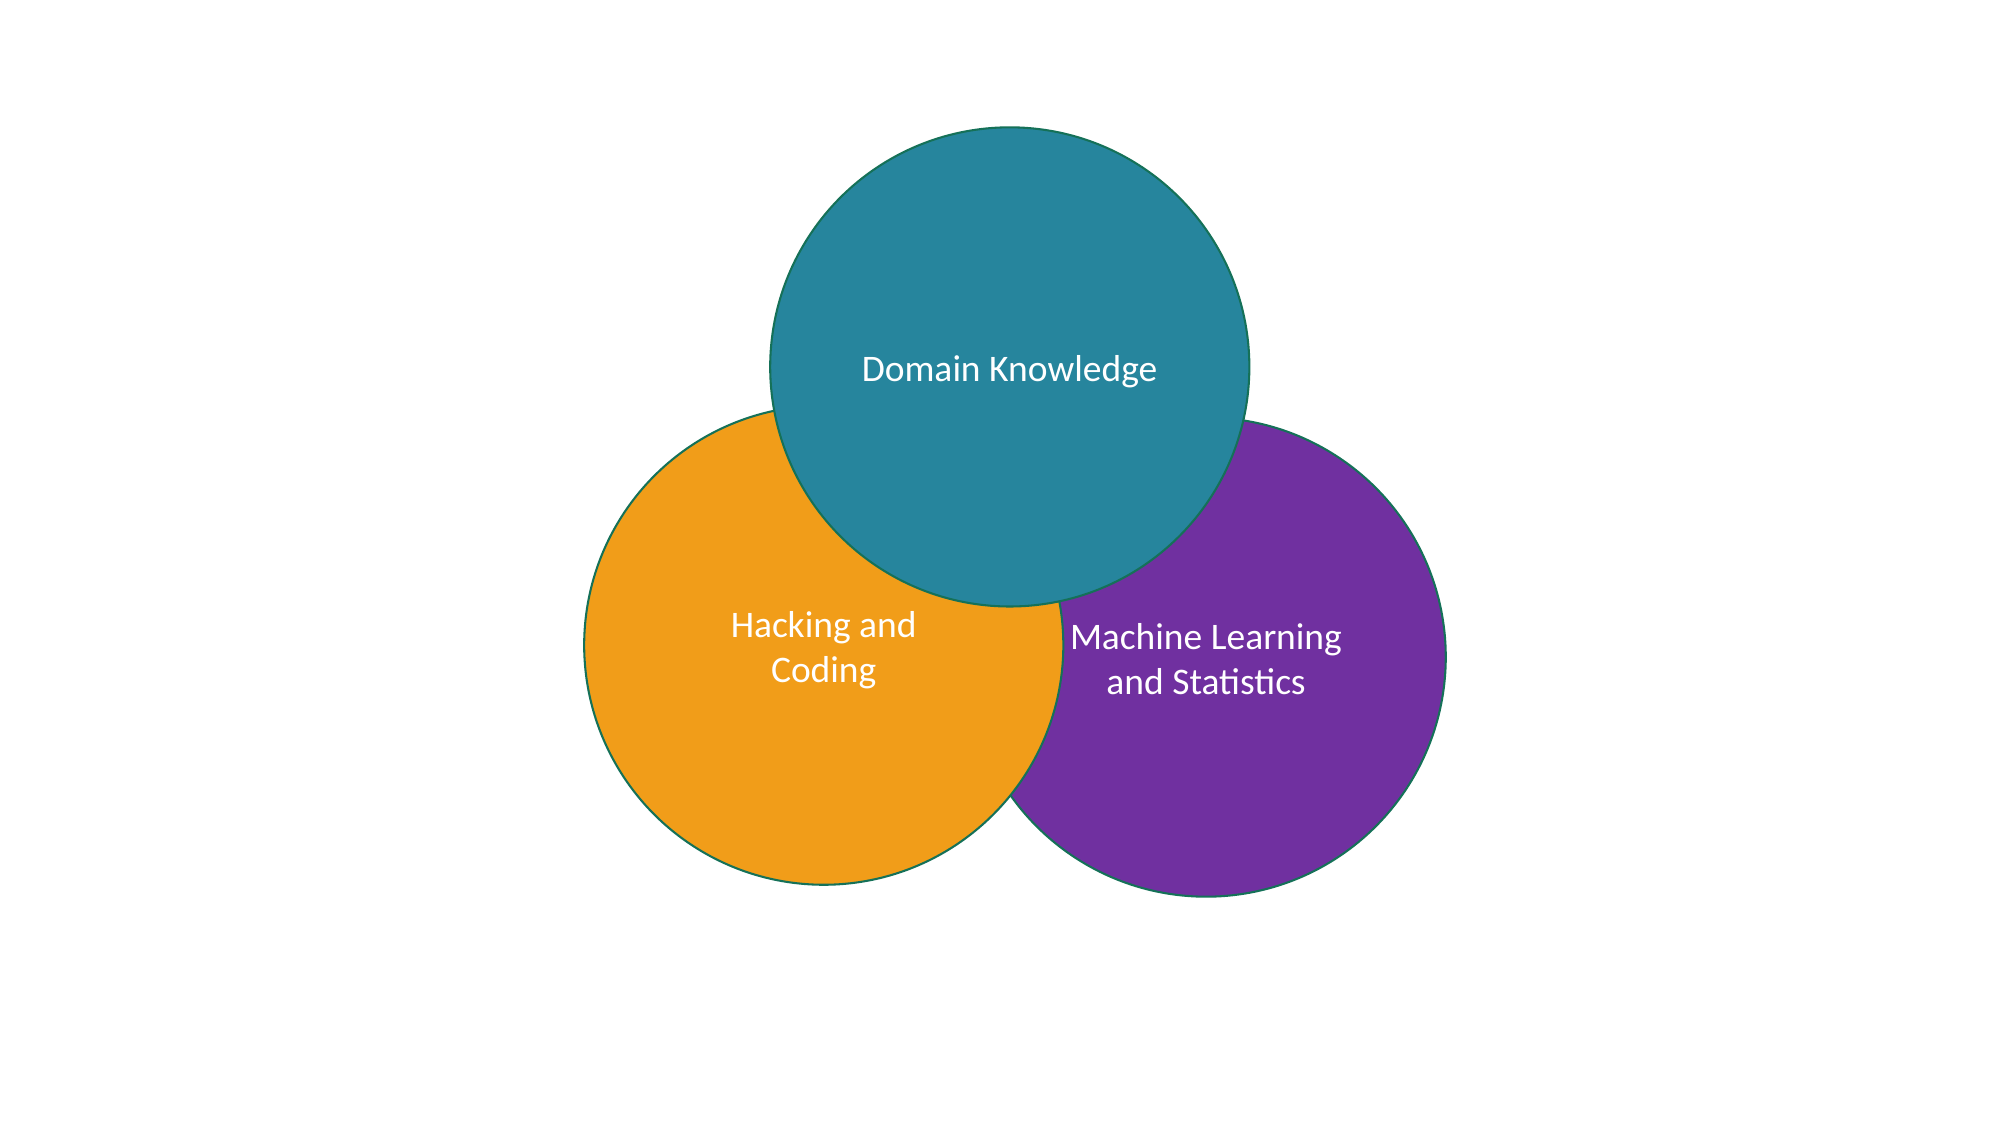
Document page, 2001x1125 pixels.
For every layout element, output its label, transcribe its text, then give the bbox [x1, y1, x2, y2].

text_box Domain Knowledge [769, 126, 1251, 608]
text_box Hacking and Coding [583, 410, 1065, 886]
text_box Machine Learning and Statistics [1011, 419, 1447, 898]
